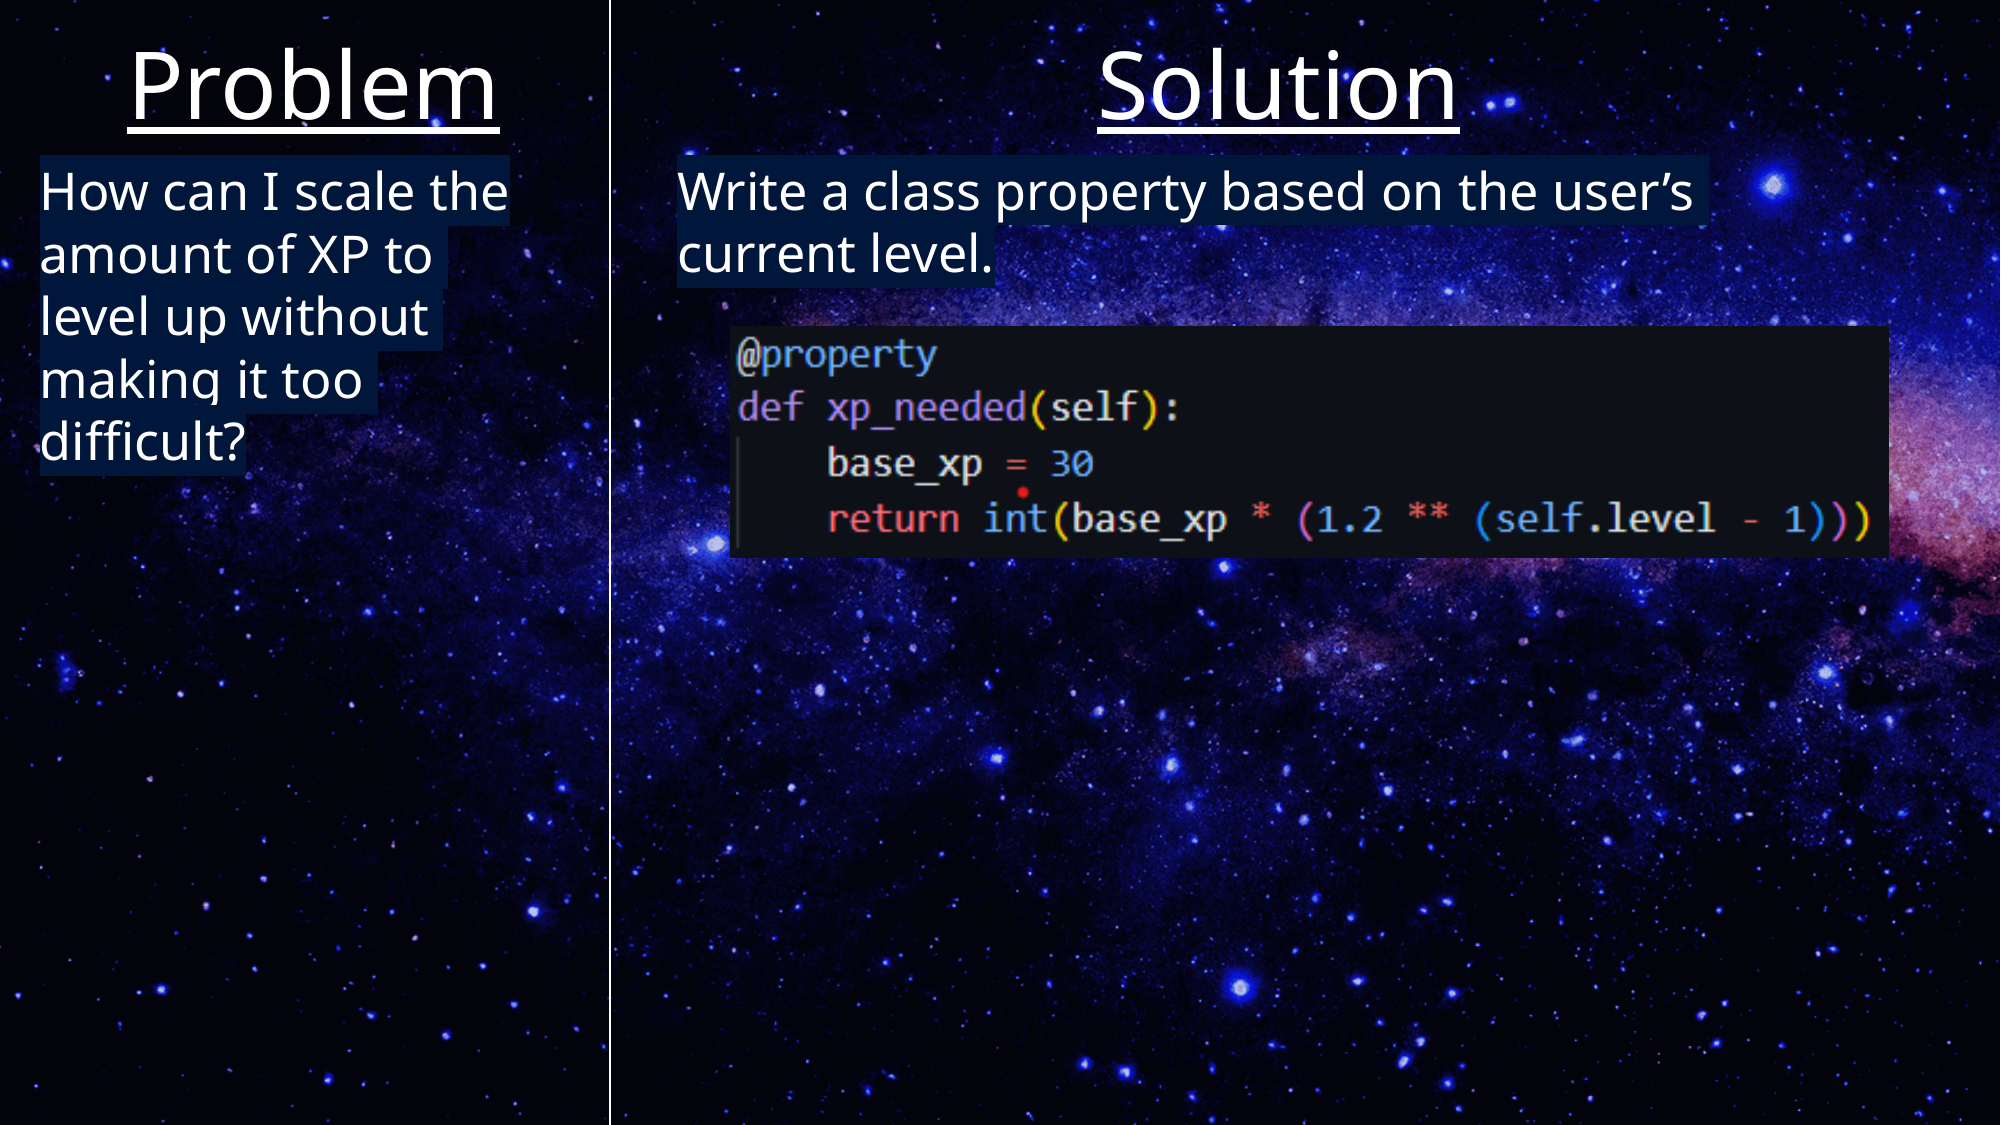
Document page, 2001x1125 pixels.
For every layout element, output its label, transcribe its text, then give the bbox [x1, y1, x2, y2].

text_box Write a class property based on the user’s current level. [662, 150, 1957, 291]
text_box Problem [112, 18, 515, 146]
text_box How can I scale the amount of XP to level up without making it too difficult? [24, 151, 588, 479]
text_box Solution [1082, 18, 1476, 146]
picture [611, 0, 2000, 1125]
picture [0, 0, 609, 1125]
